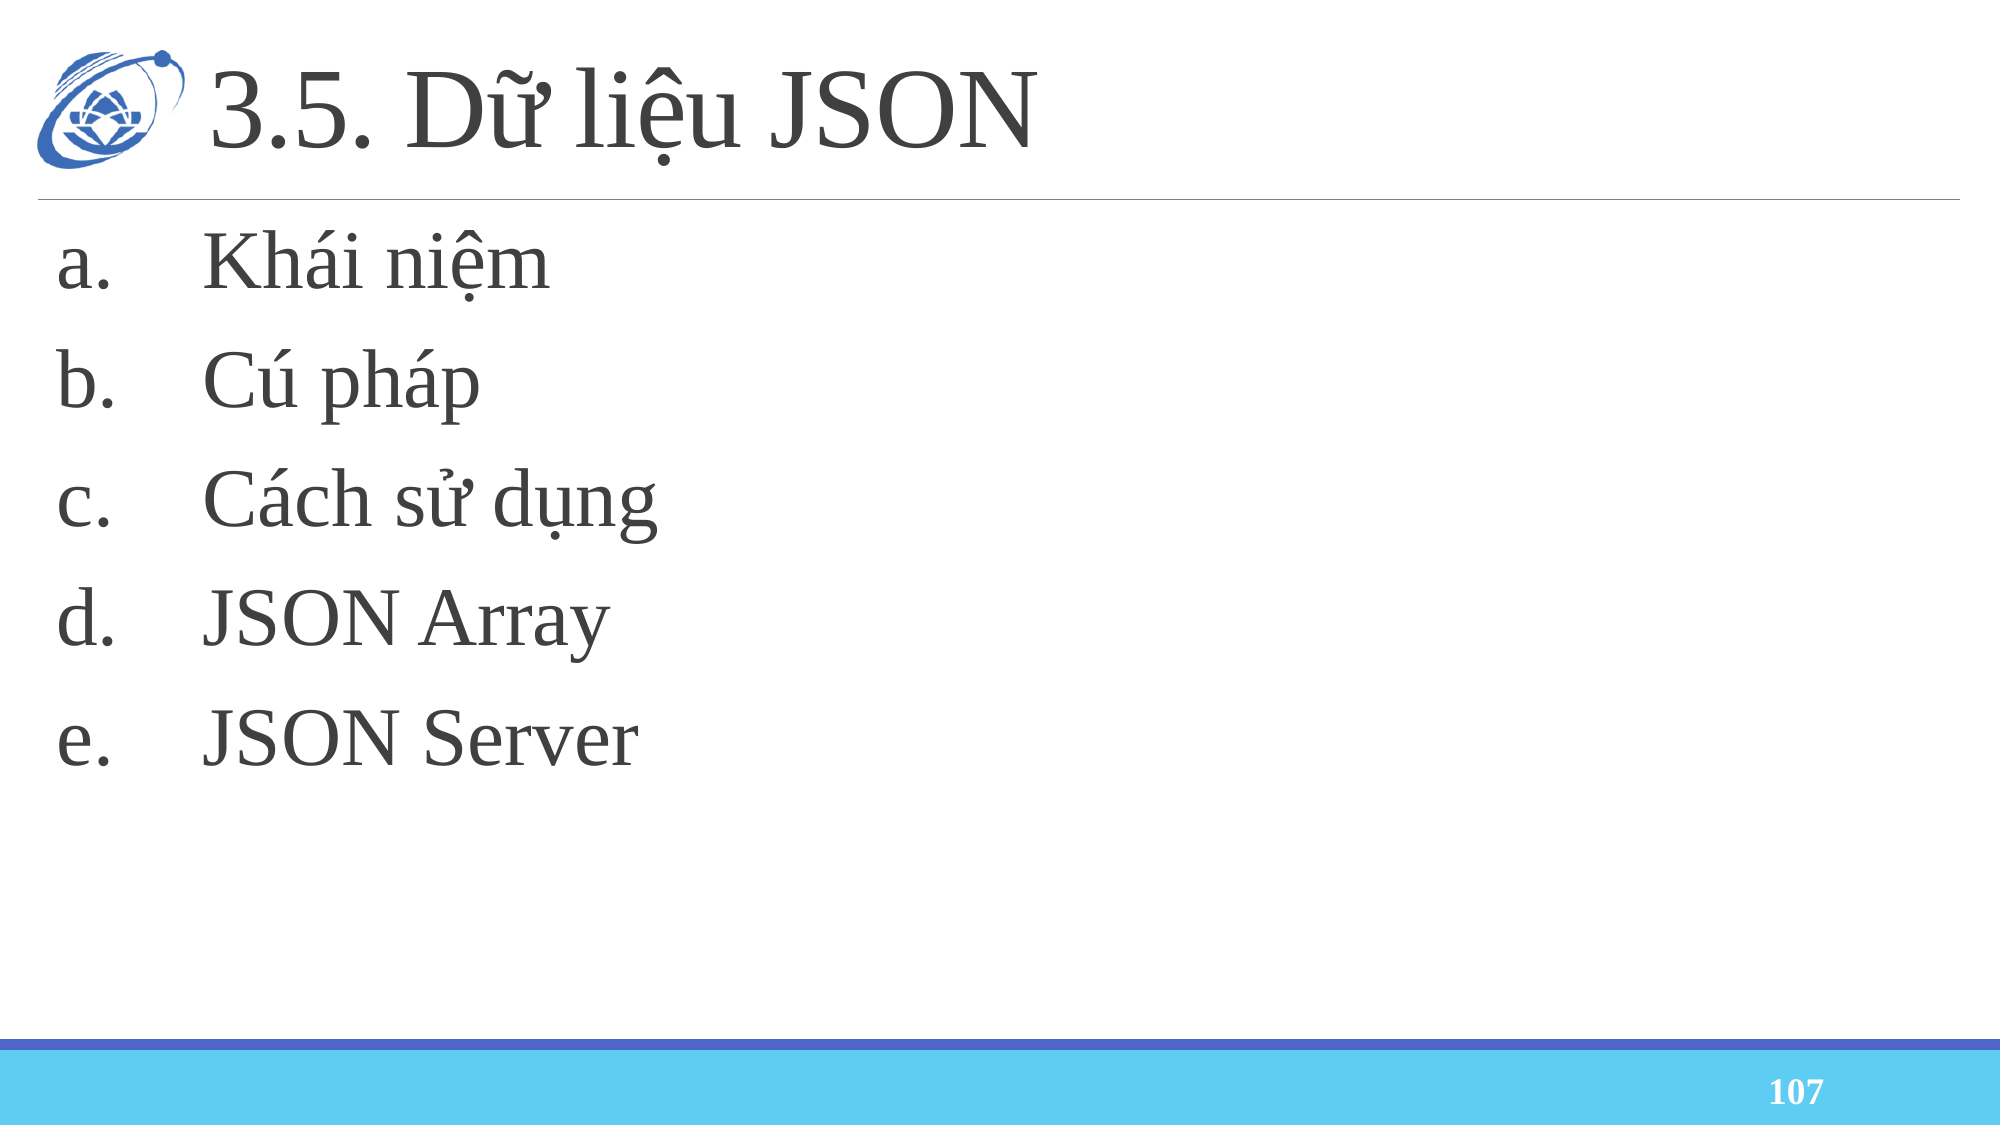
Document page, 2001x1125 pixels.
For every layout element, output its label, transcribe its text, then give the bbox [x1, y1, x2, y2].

slide_number 107 [1624, 1059, 1840, 1120]
picture [37, 34, 185, 183]
list a. Khái niệm b. Cú pháp c. Cách sử dụng d. JSON Array e. JSON Server [37, 209, 1961, 1011]
title 3.5. Dữ liệu JSON [193, 47, 1961, 192]
